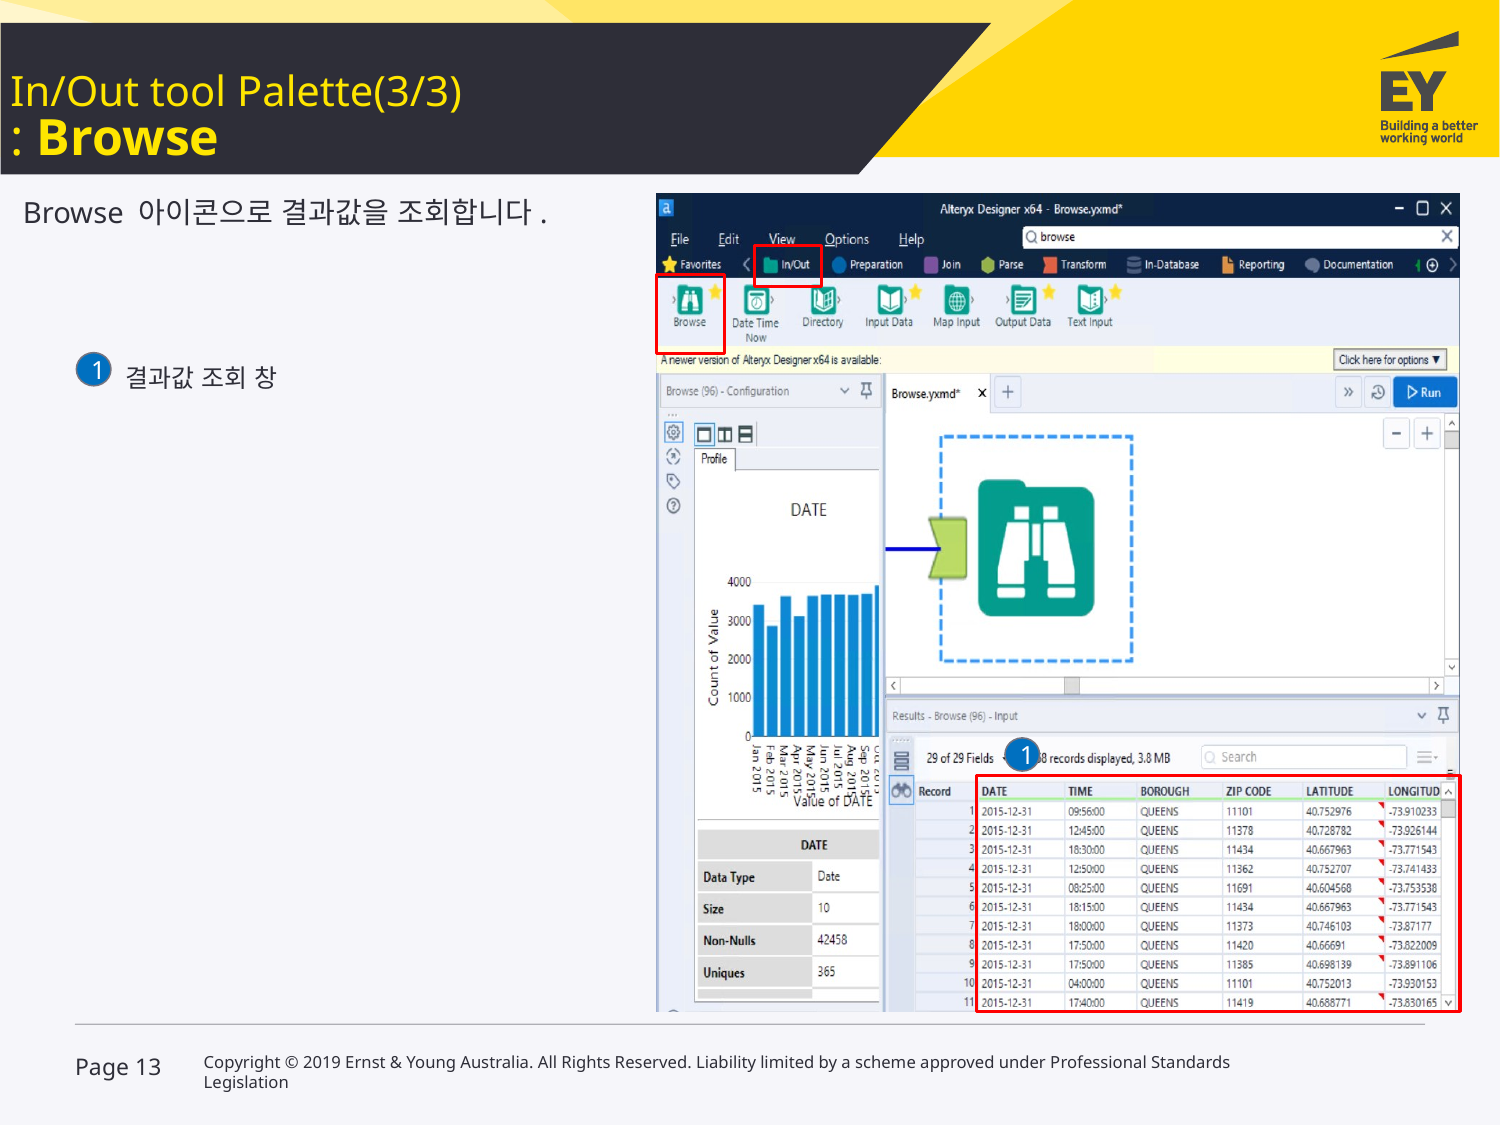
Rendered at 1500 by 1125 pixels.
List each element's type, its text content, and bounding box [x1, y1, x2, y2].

title In/Out tool Palette(3/3) : Browse [10, 80, 863, 157]
text_box 1 [74, 350, 114, 388]
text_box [656, 193, 1461, 1012]
list Browse 아이콘으로 결과값을 조회합니다. [22, 193, 655, 304]
text_box 결과값 조회 창 [110, 340, 622, 458]
